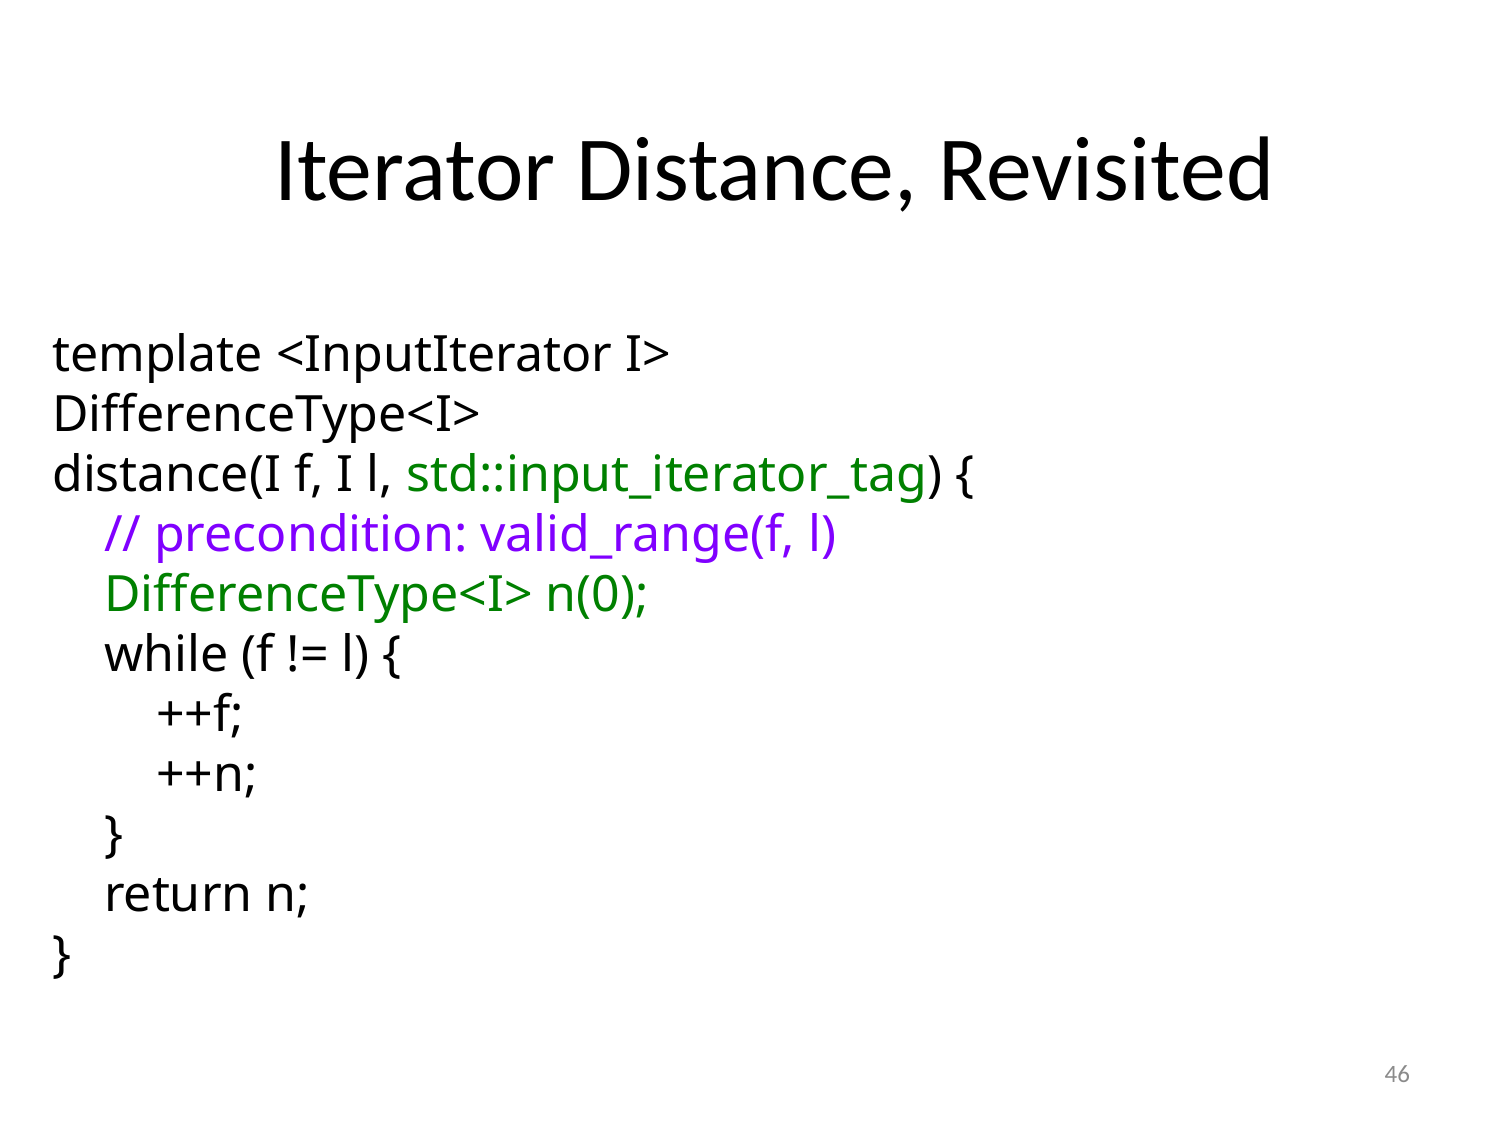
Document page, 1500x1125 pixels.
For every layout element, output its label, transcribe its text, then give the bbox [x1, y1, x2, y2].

title [75, 45, 1425, 233]
text_box Iterator Distance, Revisited [99, 70, 1450, 258]
text_box template <InputIterator I> DifferenceType<I> distance(I f, I l, std::input_iterator_tag) { // precondition: valid_range(f, l) DifferenceType<I> n(0); while (f != l) { ++f; ++n; } return n; } [37, 313, 1463, 1059]
slide_number 46 [1074, 1042, 1425, 1103]
